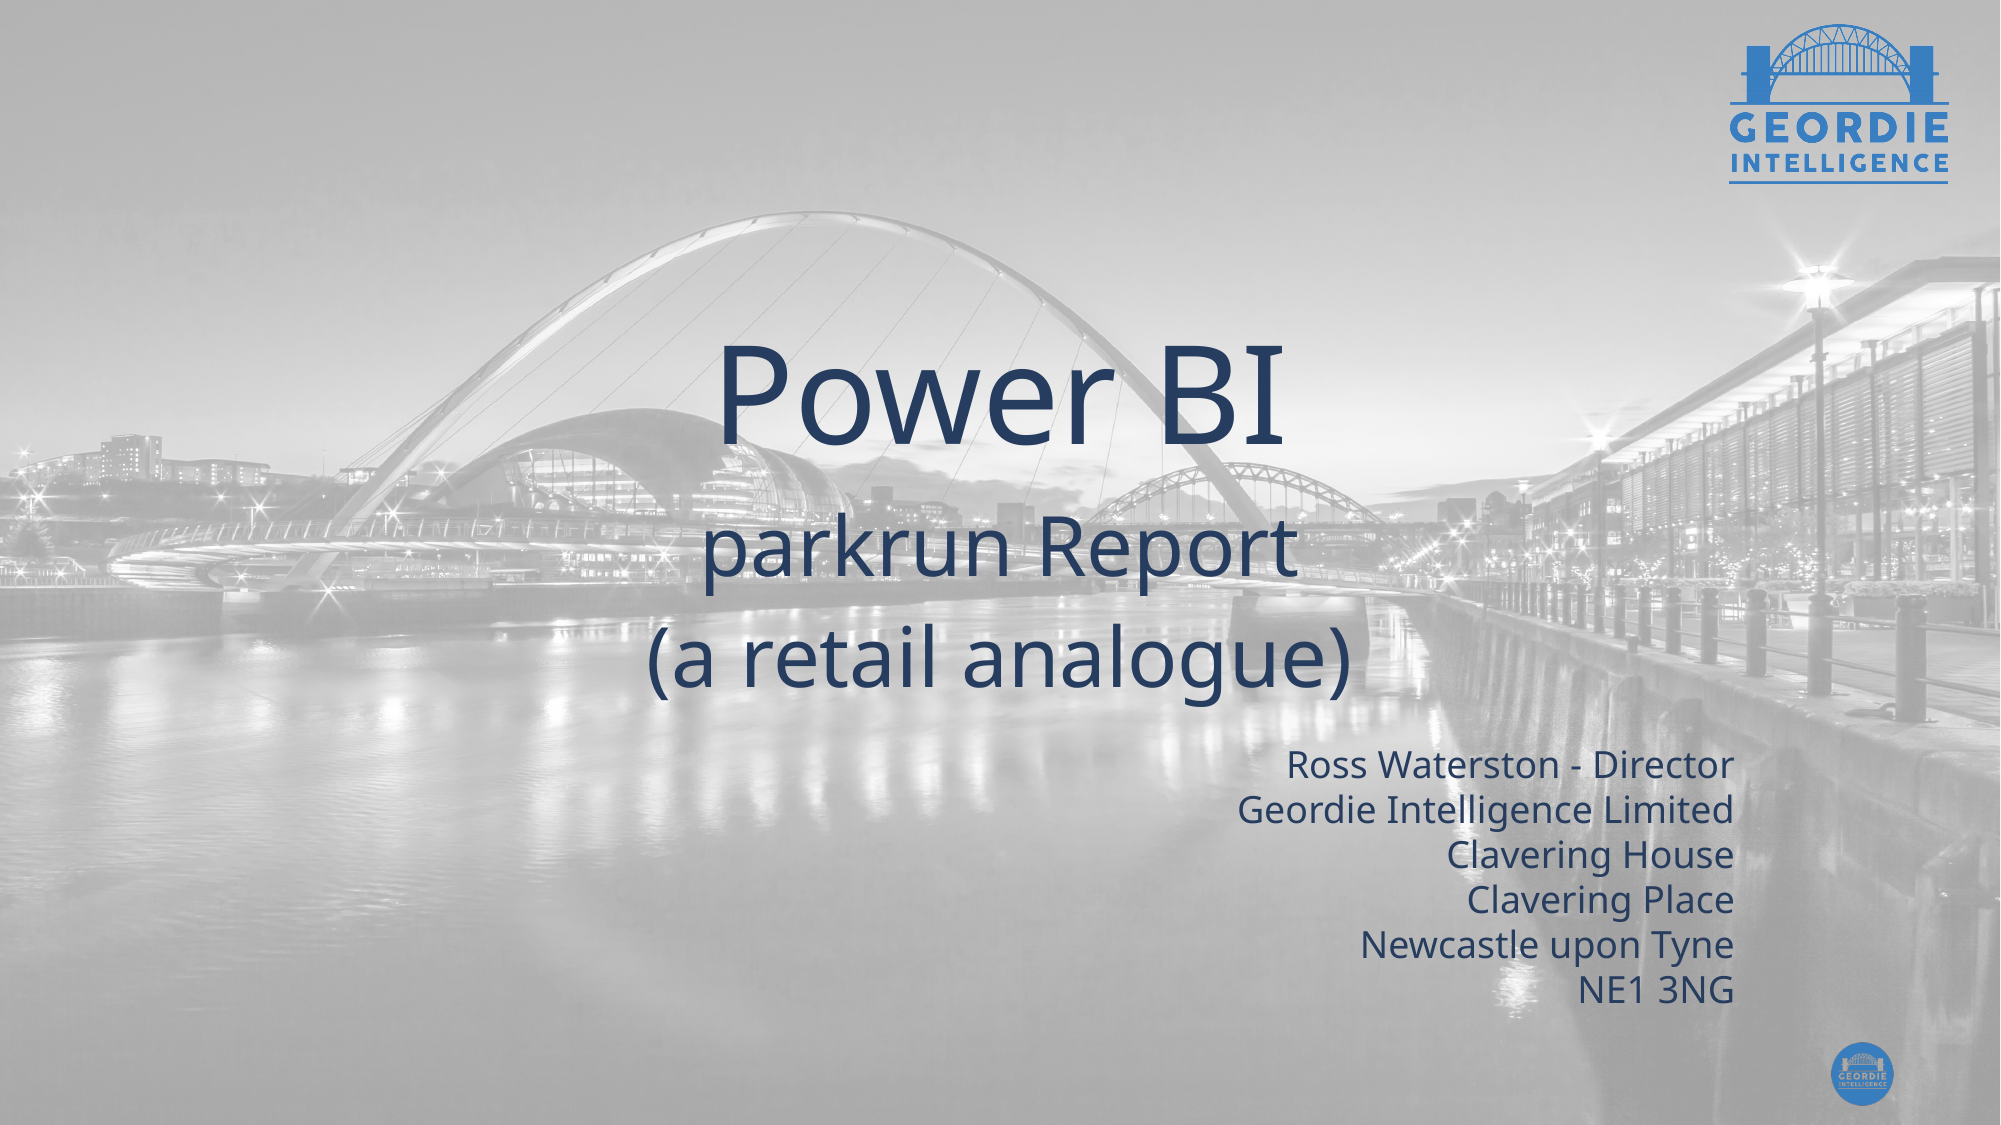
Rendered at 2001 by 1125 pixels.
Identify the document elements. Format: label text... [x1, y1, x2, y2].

title Power BI [249, 90, 1750, 483]
text_box Ross Waterston - Director Geordie Intelligence Limited Clavering House Clavering Place Newcastle upon Tyne NE1 3NG [860, 769, 1750, 1019]
picture [1729, 24, 1949, 184]
subtitle parkrun Report (a retail analogue) [249, 497, 1750, 769]
picture [1831, 1042, 1894, 1106]
